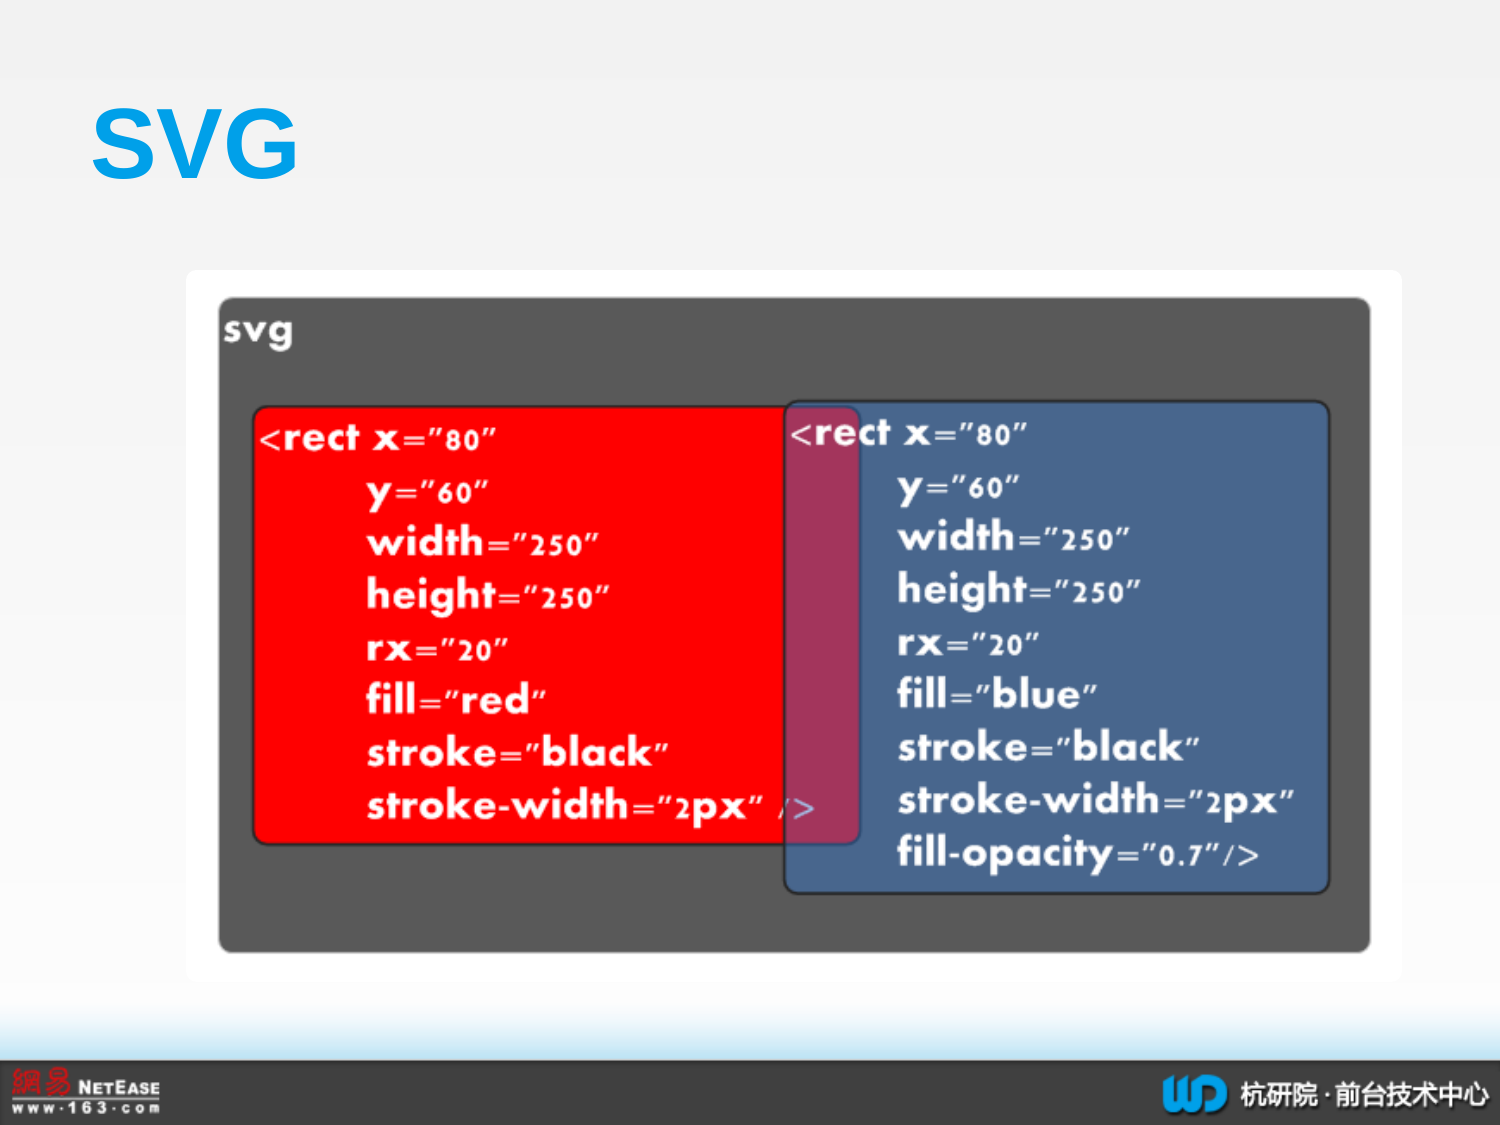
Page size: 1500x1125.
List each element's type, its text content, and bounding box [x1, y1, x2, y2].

picture [0, 0, 1500, 1125]
title SVG [74, 44, 1426, 233]
